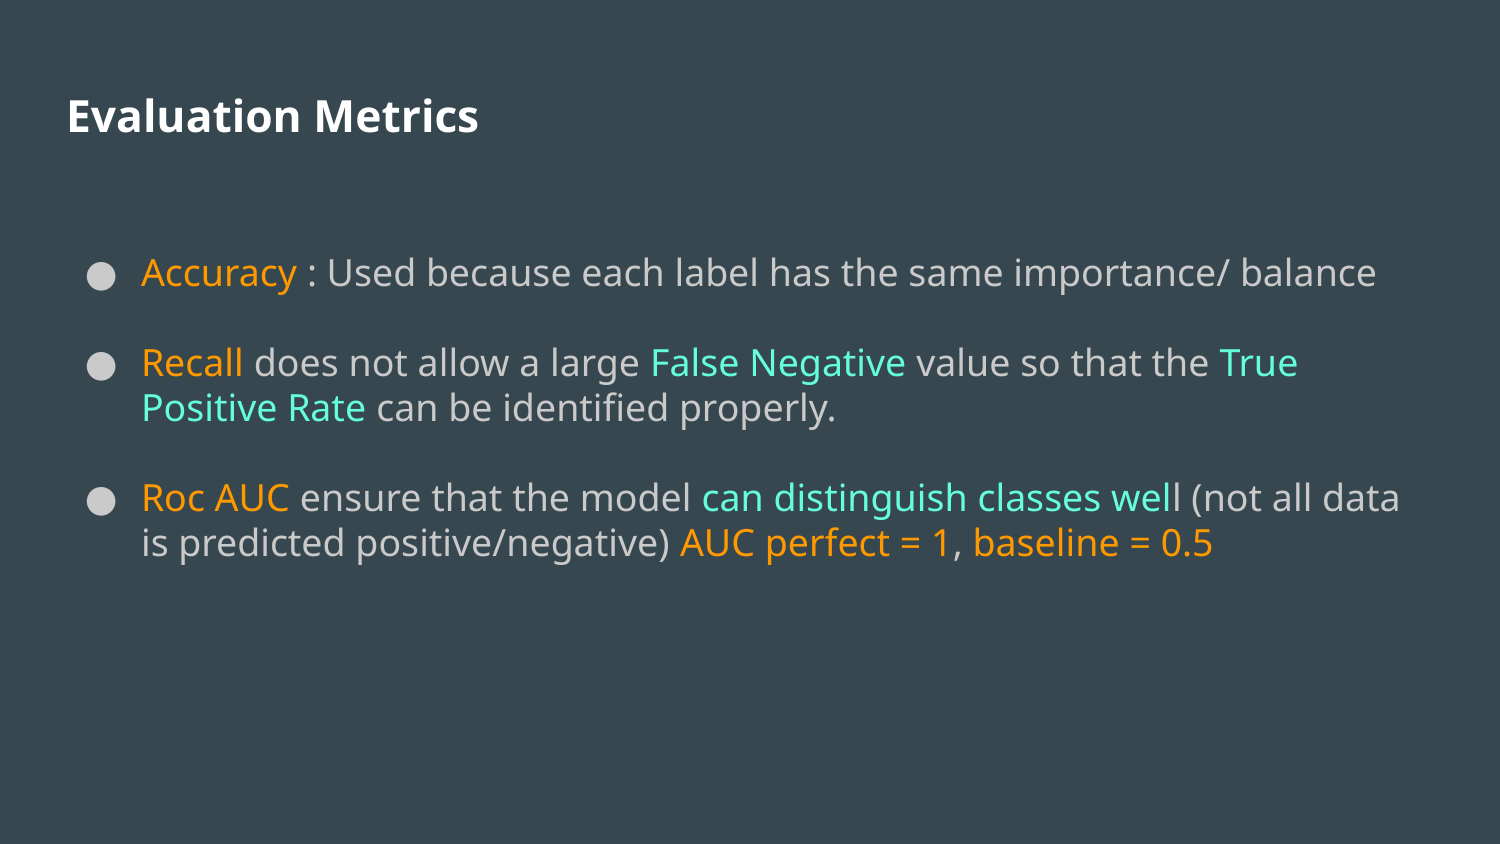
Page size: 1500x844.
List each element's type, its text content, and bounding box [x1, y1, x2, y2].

title Evaluation Metrics [51, 72, 1449, 167]
list Accuracy : Used because each label has the same importance/ balance Recall does not allow a large False Negative value so that the True Positive Rate can be identified properly. Roc AUC ensure that the model can distinguish classes well (not all data is predicted positive/negative) AUC perfect = 1, baseline = 0.5 [51, 189, 1449, 750]
